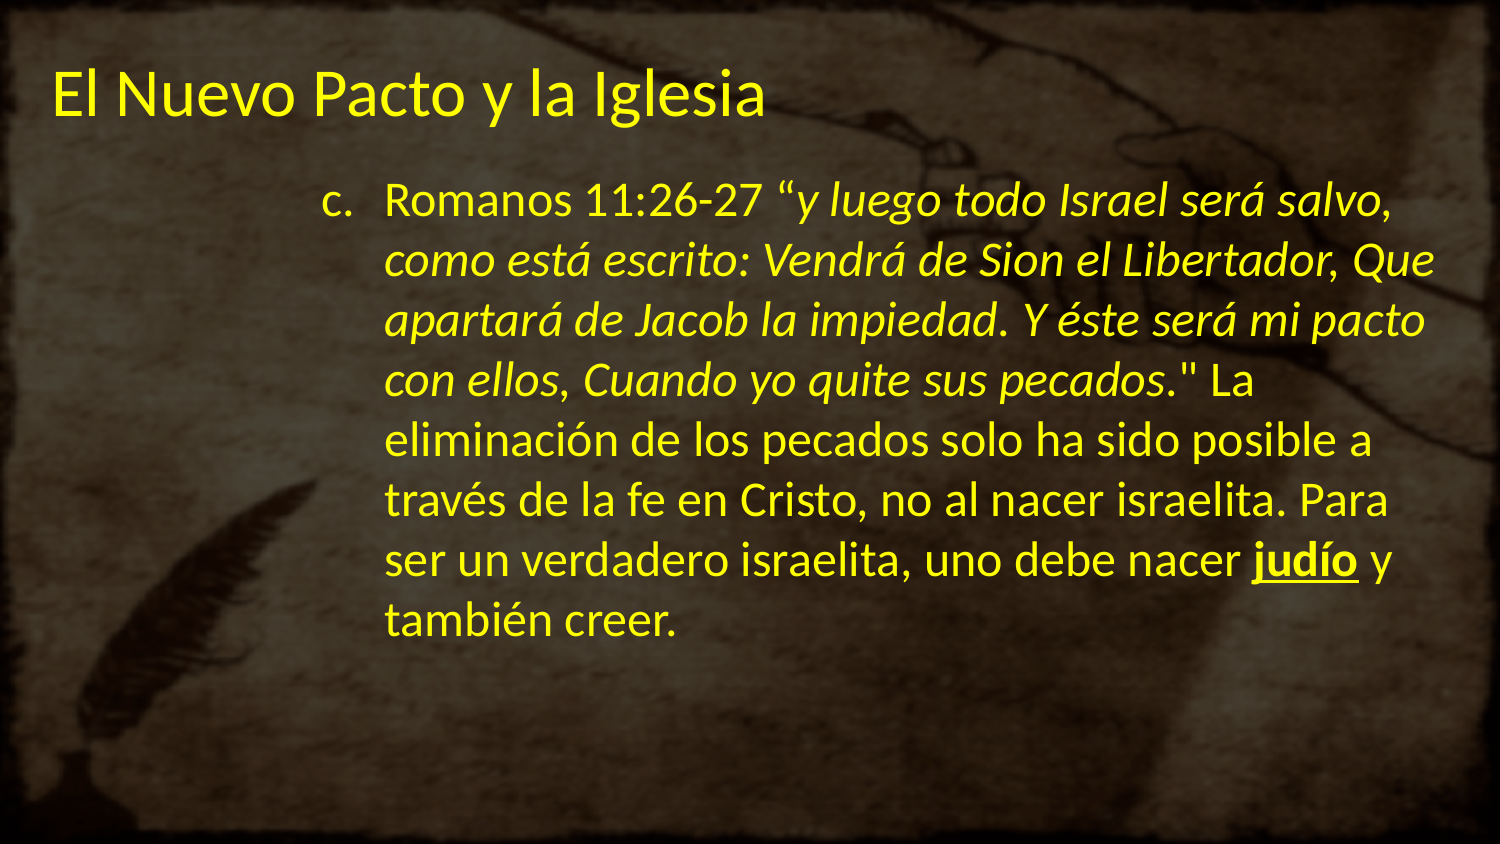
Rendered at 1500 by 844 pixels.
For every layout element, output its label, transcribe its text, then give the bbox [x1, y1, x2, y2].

list Romanos 11:26-27 “y luego todo Israel será salvo, como está escrito: Vendrá de Sion el Libertador, Que apartará de Jacob la impiedad. Y éste será mi pacto con ellos, Cuando yo quite sus pecados." La eliminación de los pecados solo ha sido posible a través de la fe en Cristo, no al nacer israelita. Para ser un verdadero israelita, uno debe nacer judío y también creer. [24, 160, 1475, 825]
picture [0, 0, 1500, 844]
title El Nuevo Pacto y la Iglesia [24, 18, 1475, 160]
